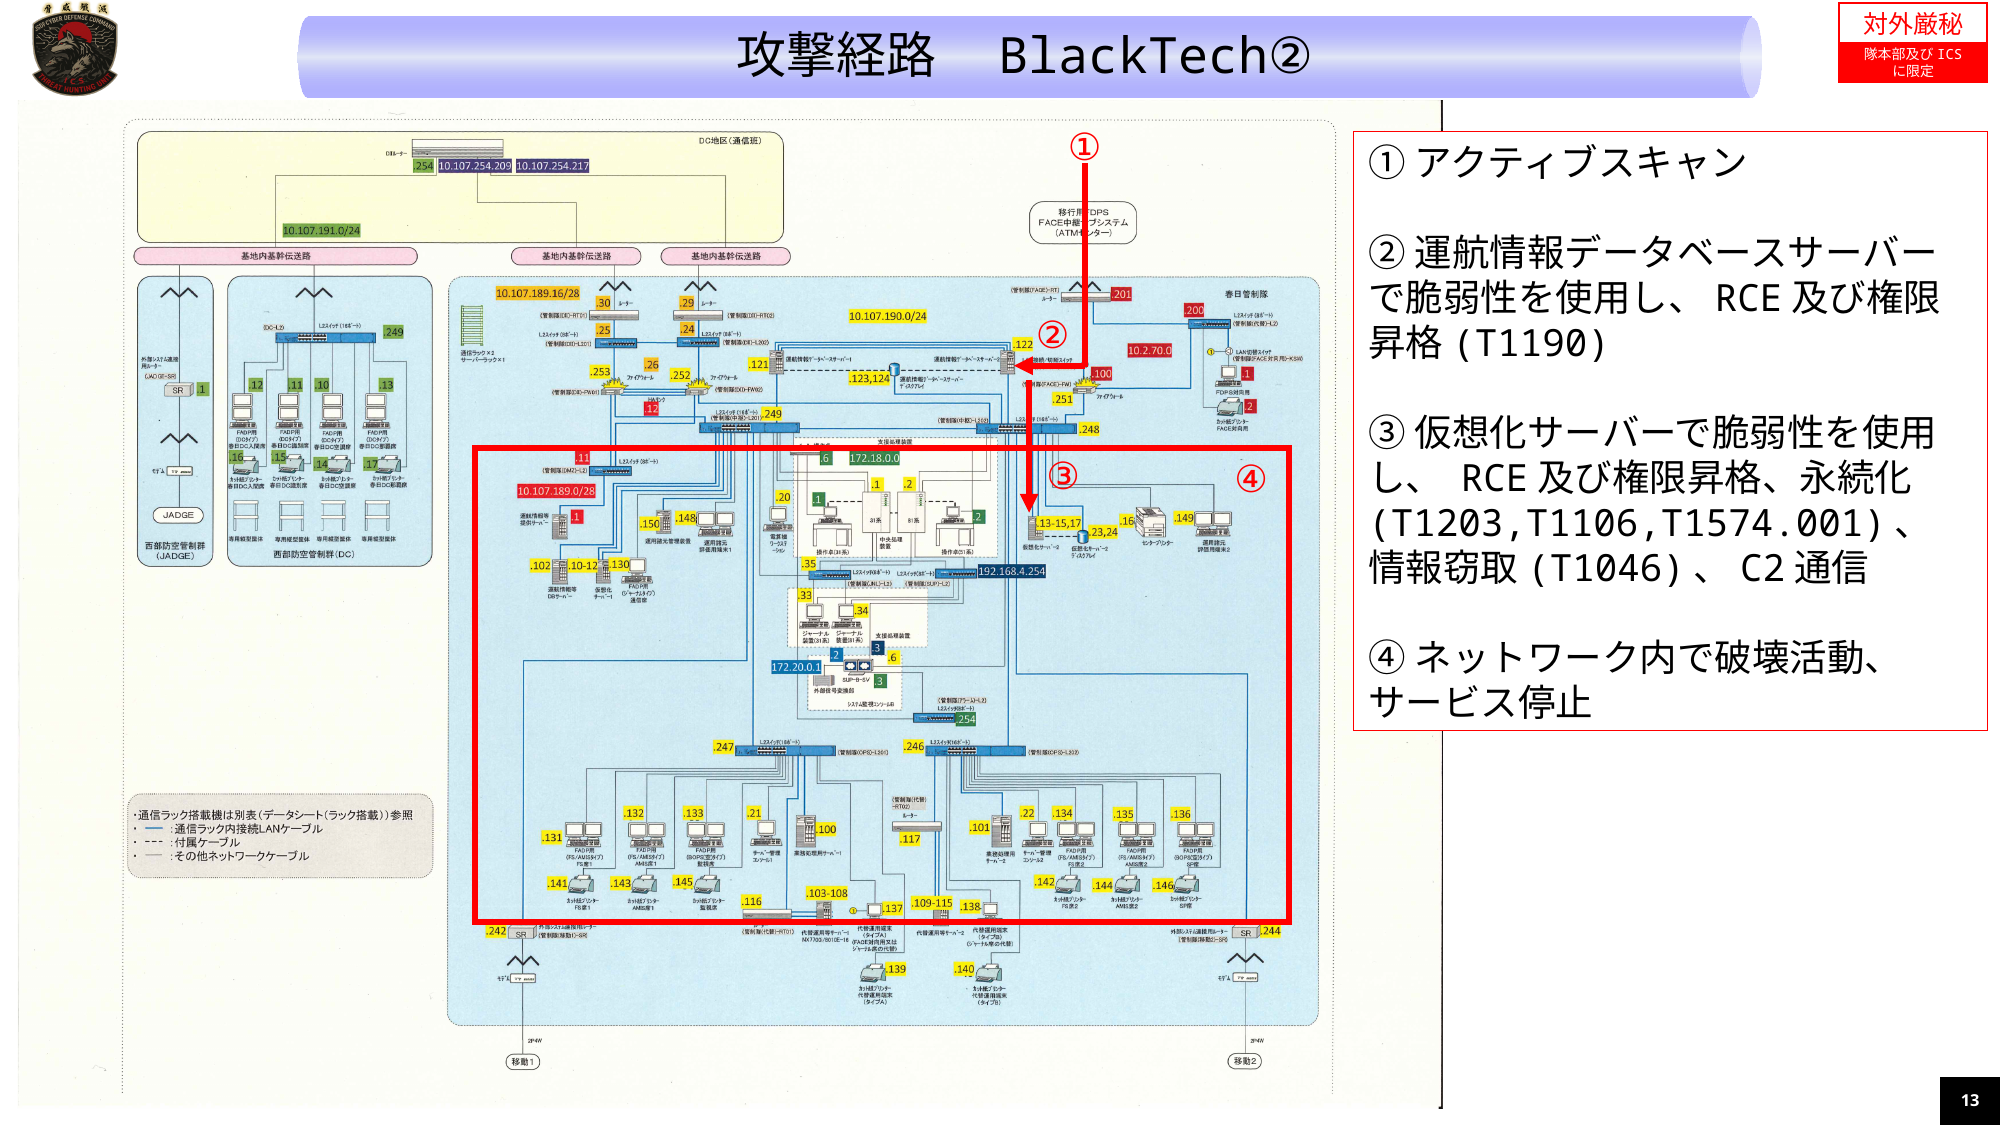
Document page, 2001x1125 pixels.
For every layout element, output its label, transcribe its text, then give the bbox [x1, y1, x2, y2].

picture [17, 100, 1443, 1109]
text_box ①アクティブスキャン ②運航情報データベースサーバーで脆弱性を使用し、RCE及び権限昇格(T1190) ③仮想化サーバーで脆弱性を使用し、 RCE及び権限昇格、永続化(T1203,T1106,T1574.001)、 情報窃取(T1046)、C2通信 ④ネットワーク内で破壊活動、サービス停止 [1443, 131, 1988, 731]
text_box 攻撃経路 BlackTech② [313, 23, 1736, 93]
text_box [1839, 3, 1988, 82]
picture [26, 1, 125, 98]
